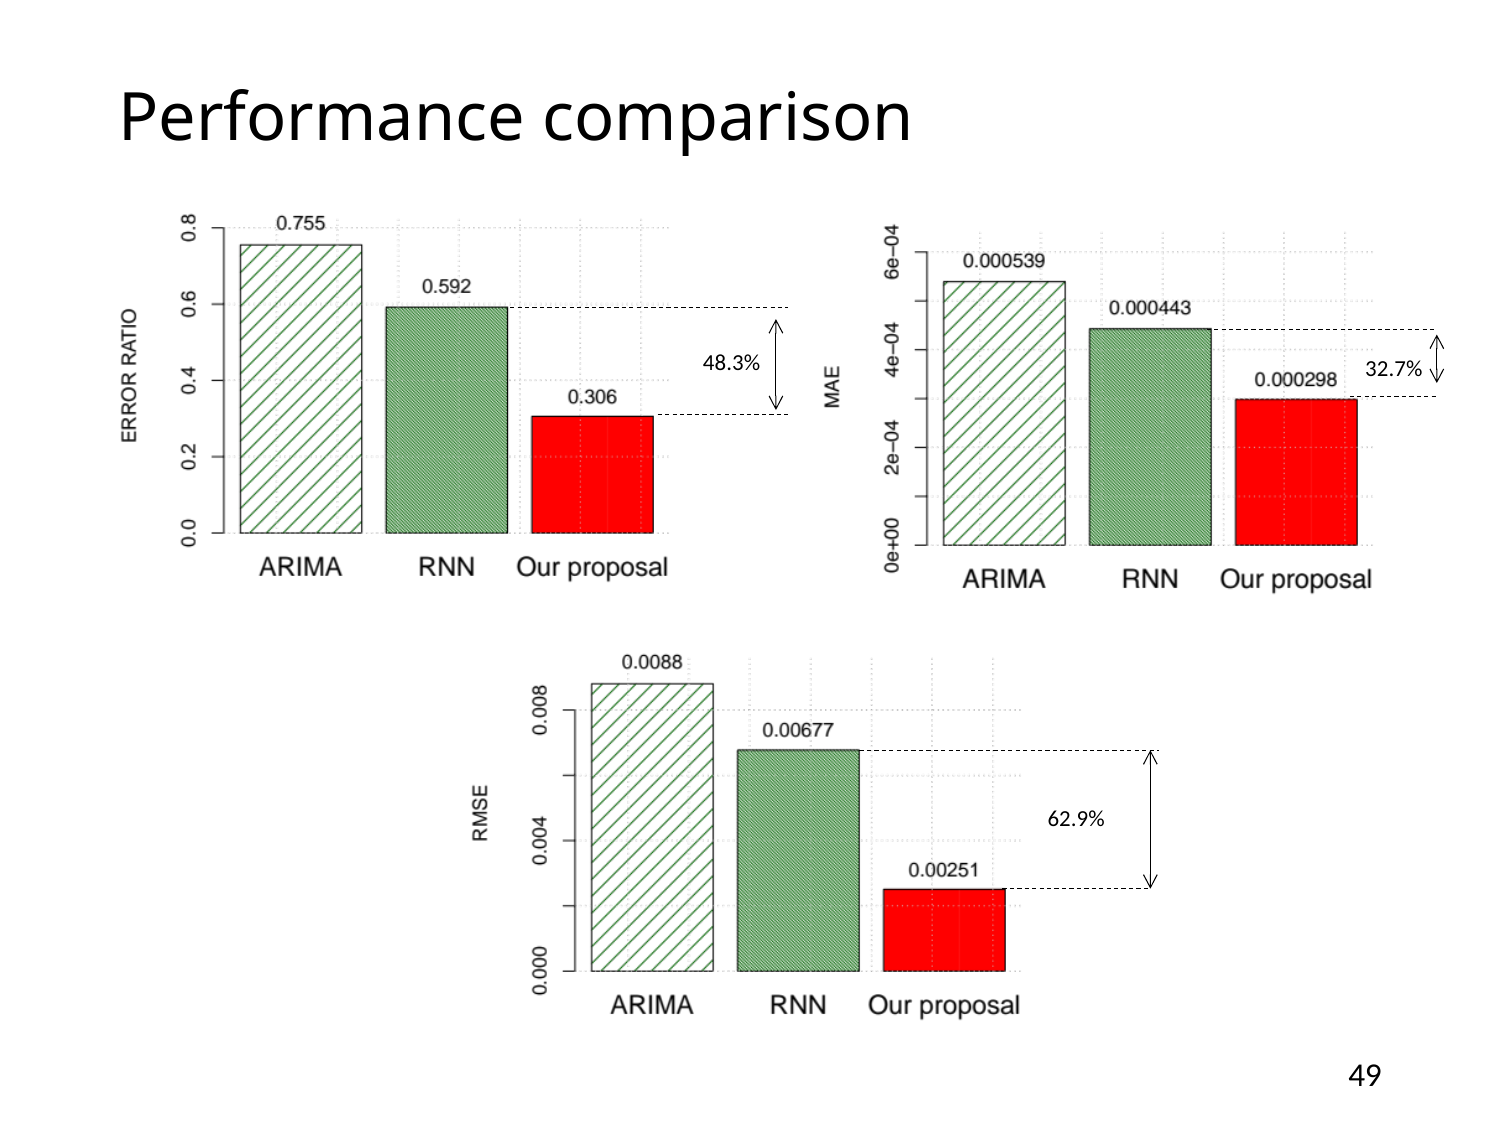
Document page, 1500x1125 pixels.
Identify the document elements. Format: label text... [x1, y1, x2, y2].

text_box 48.3% [694, 340, 775, 383]
picture [806, 203, 1397, 617]
slide_number 49 [1059, 1042, 1397, 1103]
text_box 62.9% [1046, 796, 1120, 839]
text_box 32.7% [1397, 346, 1449, 389]
picture [454, 629, 1046, 1043]
title Performance comparison [103, 46, 1397, 191]
picture [103, 190, 694, 605]
